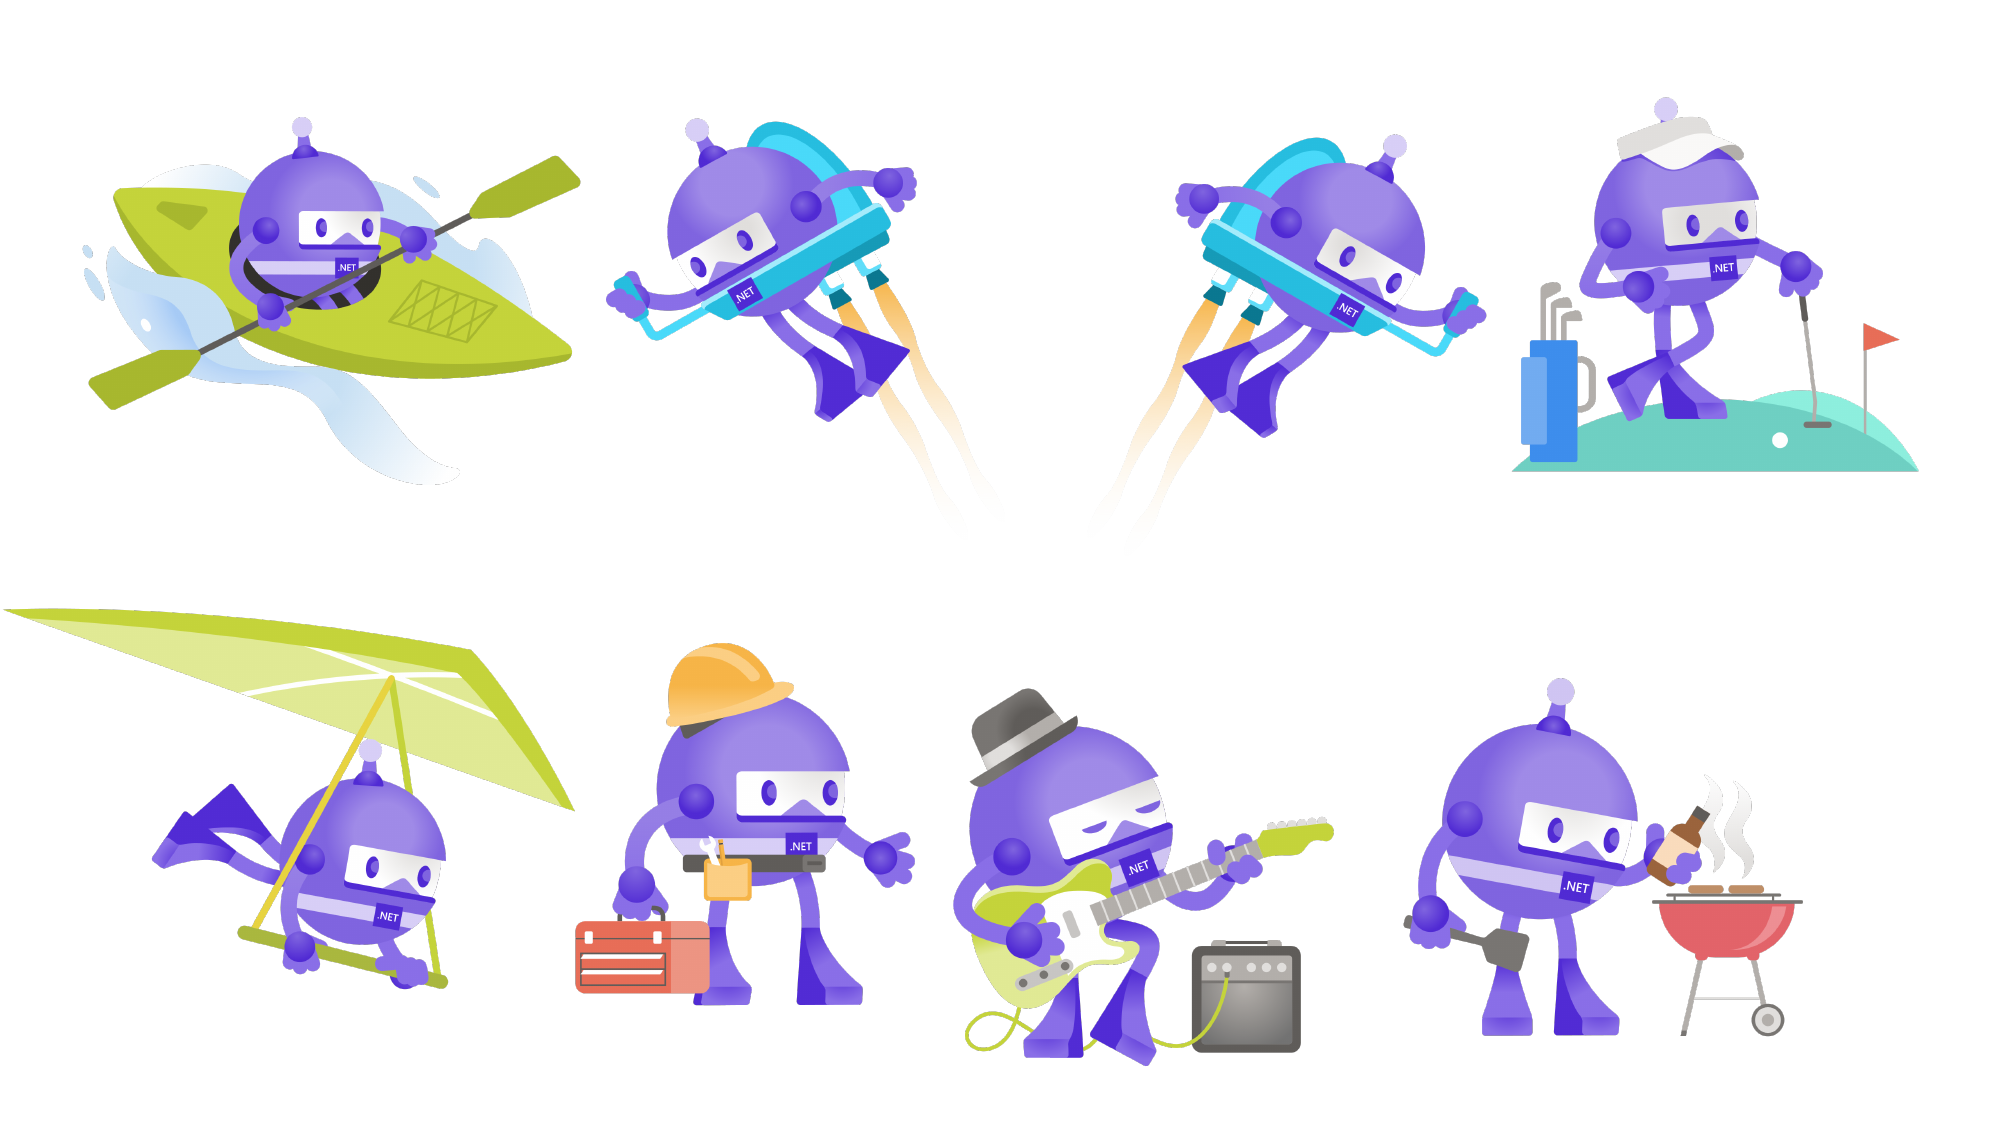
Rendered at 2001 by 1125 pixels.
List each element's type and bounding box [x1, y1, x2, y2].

picture [1403, 677, 1804, 1037]
picture [2, 608, 916, 1006]
picture [80, 96, 1920, 563]
picture [953, 688, 1335, 1067]
